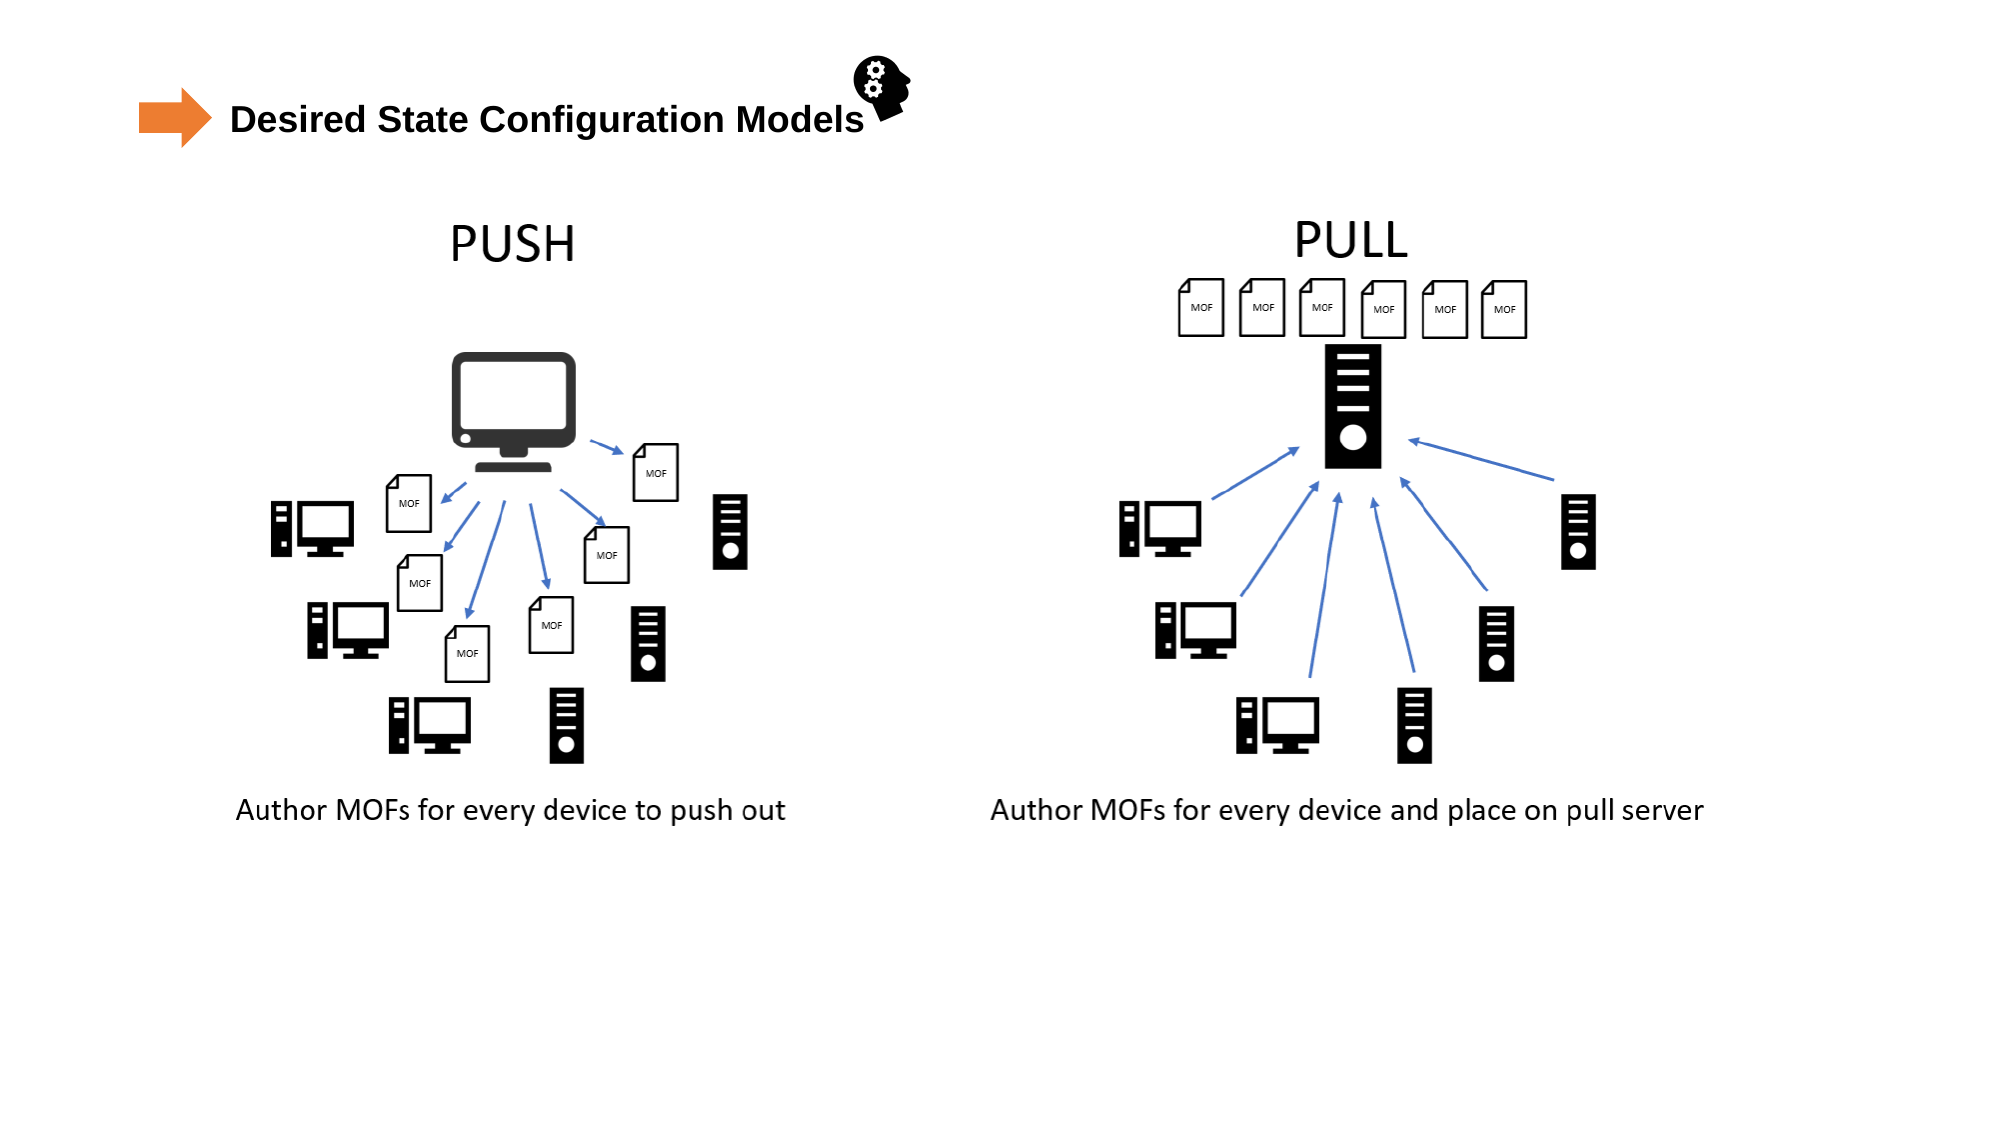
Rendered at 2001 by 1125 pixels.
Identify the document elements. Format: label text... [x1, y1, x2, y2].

picture [211, 197, 1714, 835]
text_box [138, 84, 214, 151]
text_box Desired State Configuration Models [215, 87, 881, 148]
picture [835, 38, 933, 136]
